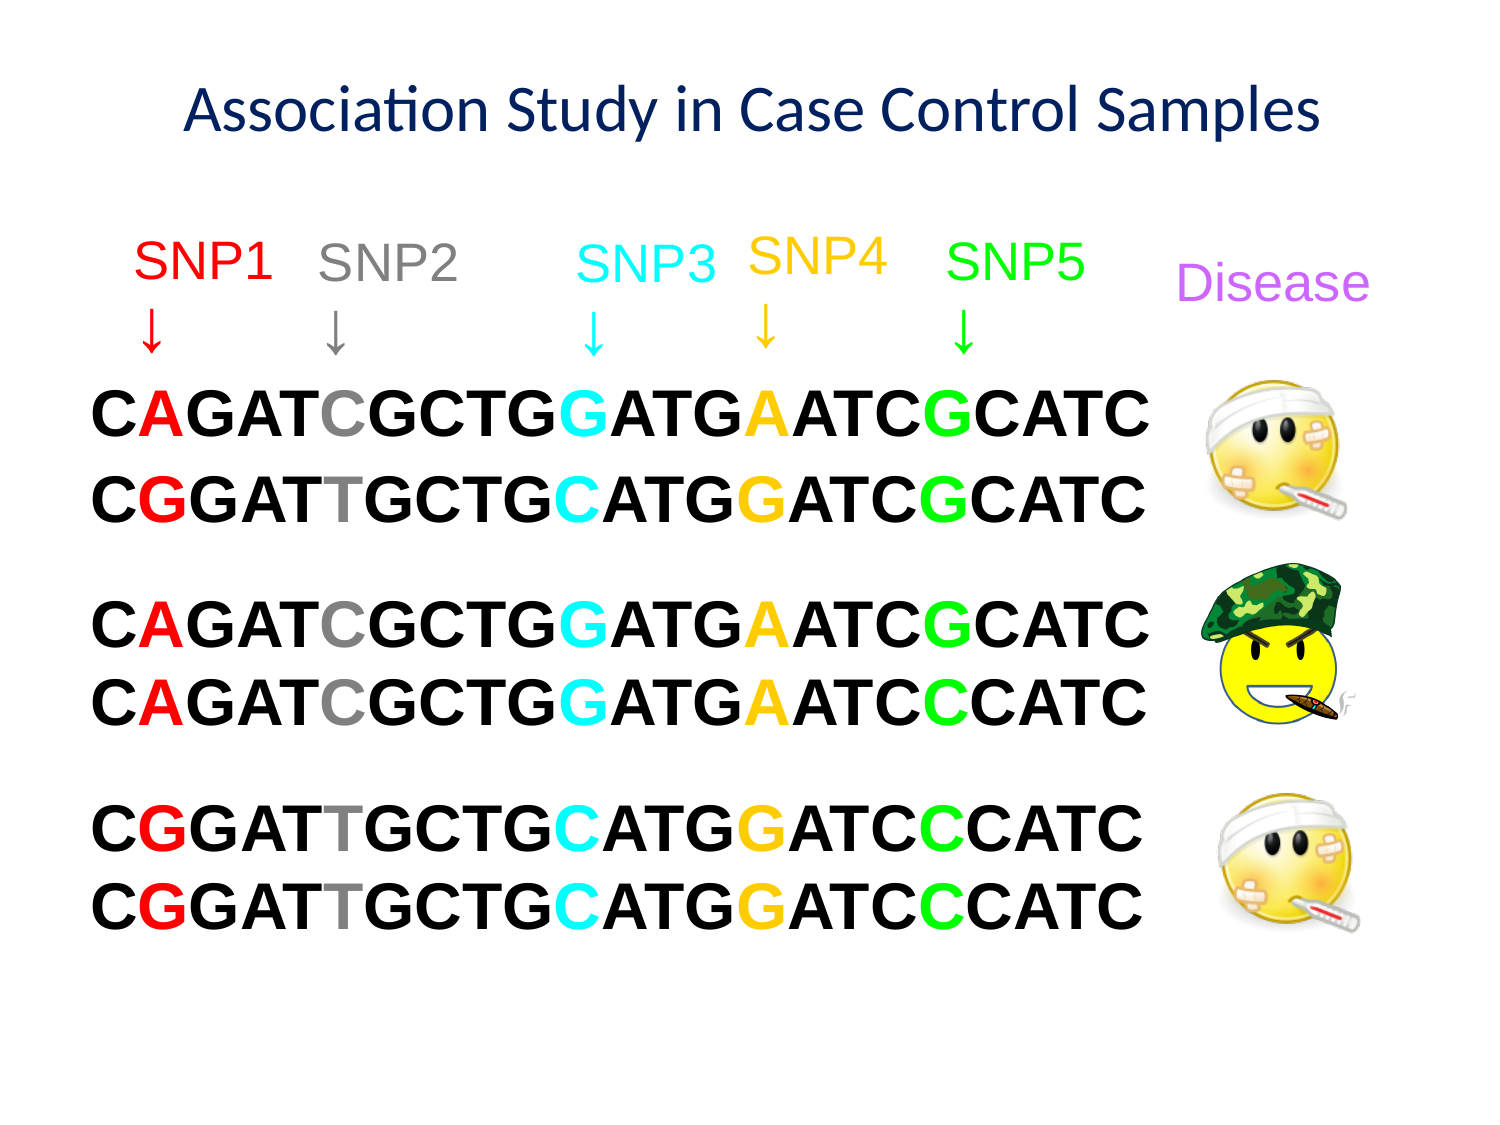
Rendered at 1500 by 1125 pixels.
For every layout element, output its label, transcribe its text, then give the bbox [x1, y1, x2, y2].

picture [1199, 374, 1348, 523]
list CAGATCGCTGGATGAATCGCATC CGGATTGCTGCATGGATCGCATC CAGATCGCTGGATGAATCGCATC CAGATCGCTGGATGAATCCCATC CGGATTGCTGCATGGATCCCATC CGGATTGCTGCATGGATCCCATC [75, 224, 1500, 1063]
text_box SNP5 ↓ [930, 228, 1103, 376]
text_box SNP4 ↓ [732, 222, 905, 370]
text_box Disease [1160, 249, 1387, 320]
text_box SNP3 ↓ [560, 231, 733, 378]
title Association Study in Case Control Samples [22, 37, 1463, 163]
text_box SNP1 ↓ [118, 227, 291, 375]
text_box SNP2 ↓ [303, 229, 475, 377]
picture [1199, 562, 1364, 738]
picture [1212, 787, 1361, 936]
